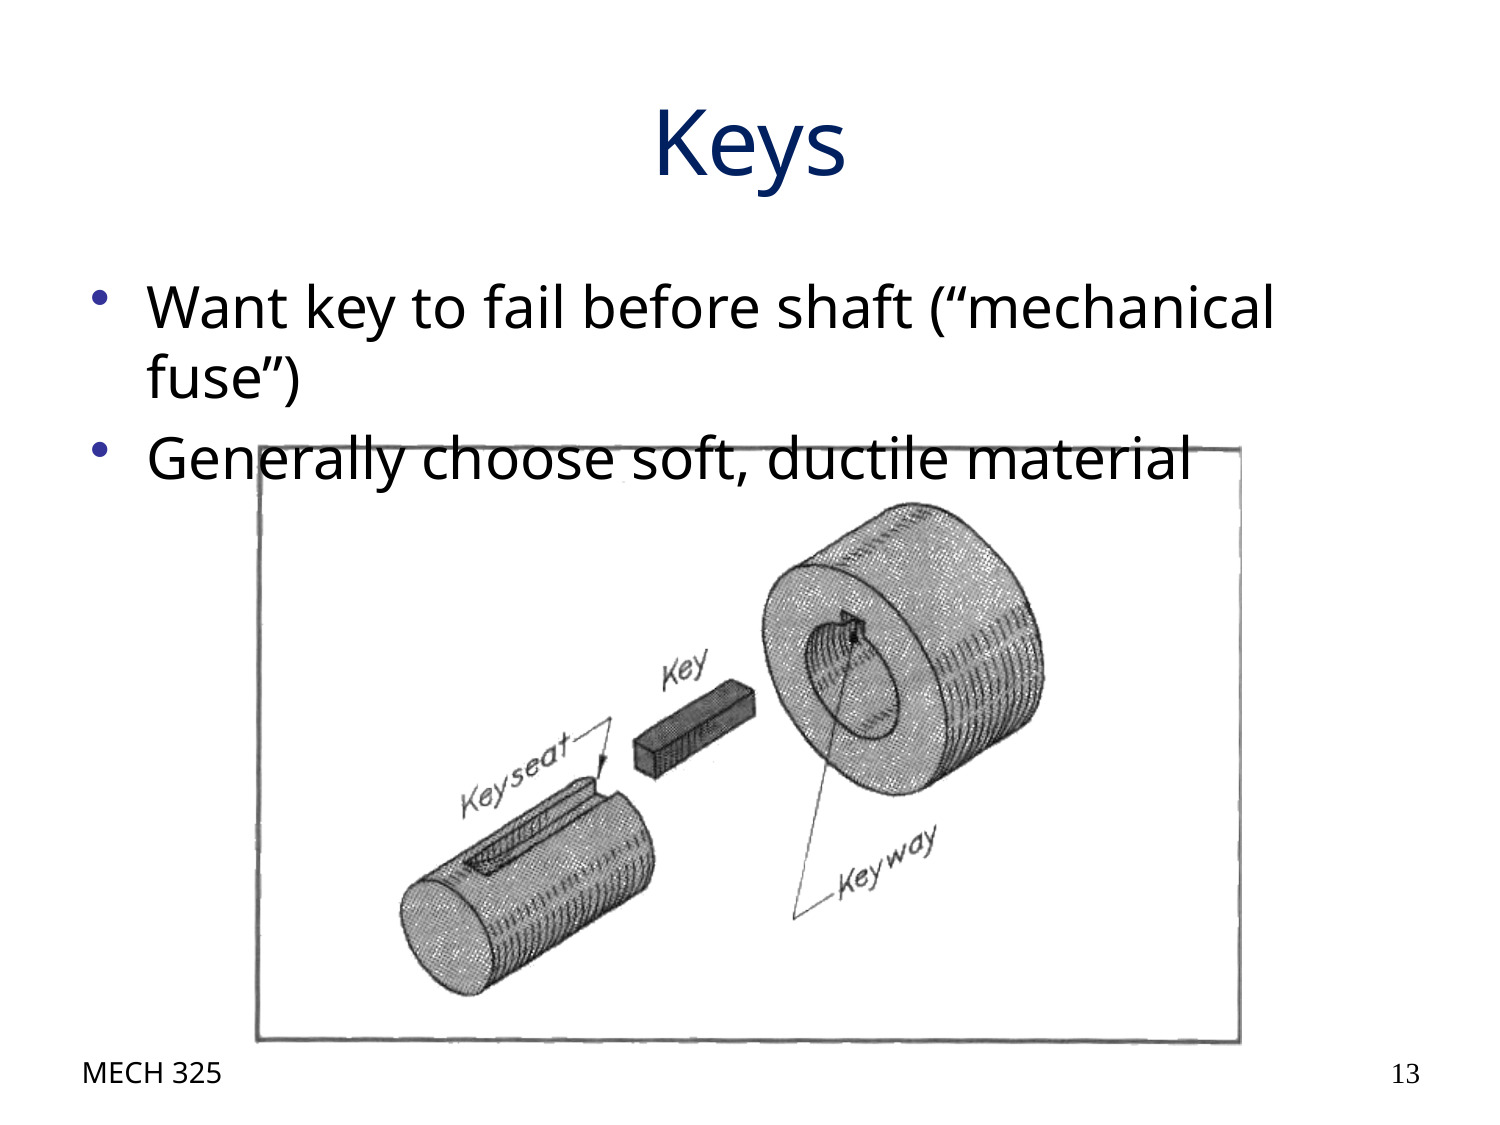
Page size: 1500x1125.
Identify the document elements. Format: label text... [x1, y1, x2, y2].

footer MECH 325 [66, 1046, 542, 1125]
slide_number 13 [1085, 1046, 1436, 1125]
list Want key to fail before shaft (“mechanical fuse”) Generally choose soft, ductile material [74, 262, 1426, 916]
title Keys [74, 44, 1426, 233]
picture [253, 443, 1242, 1046]
